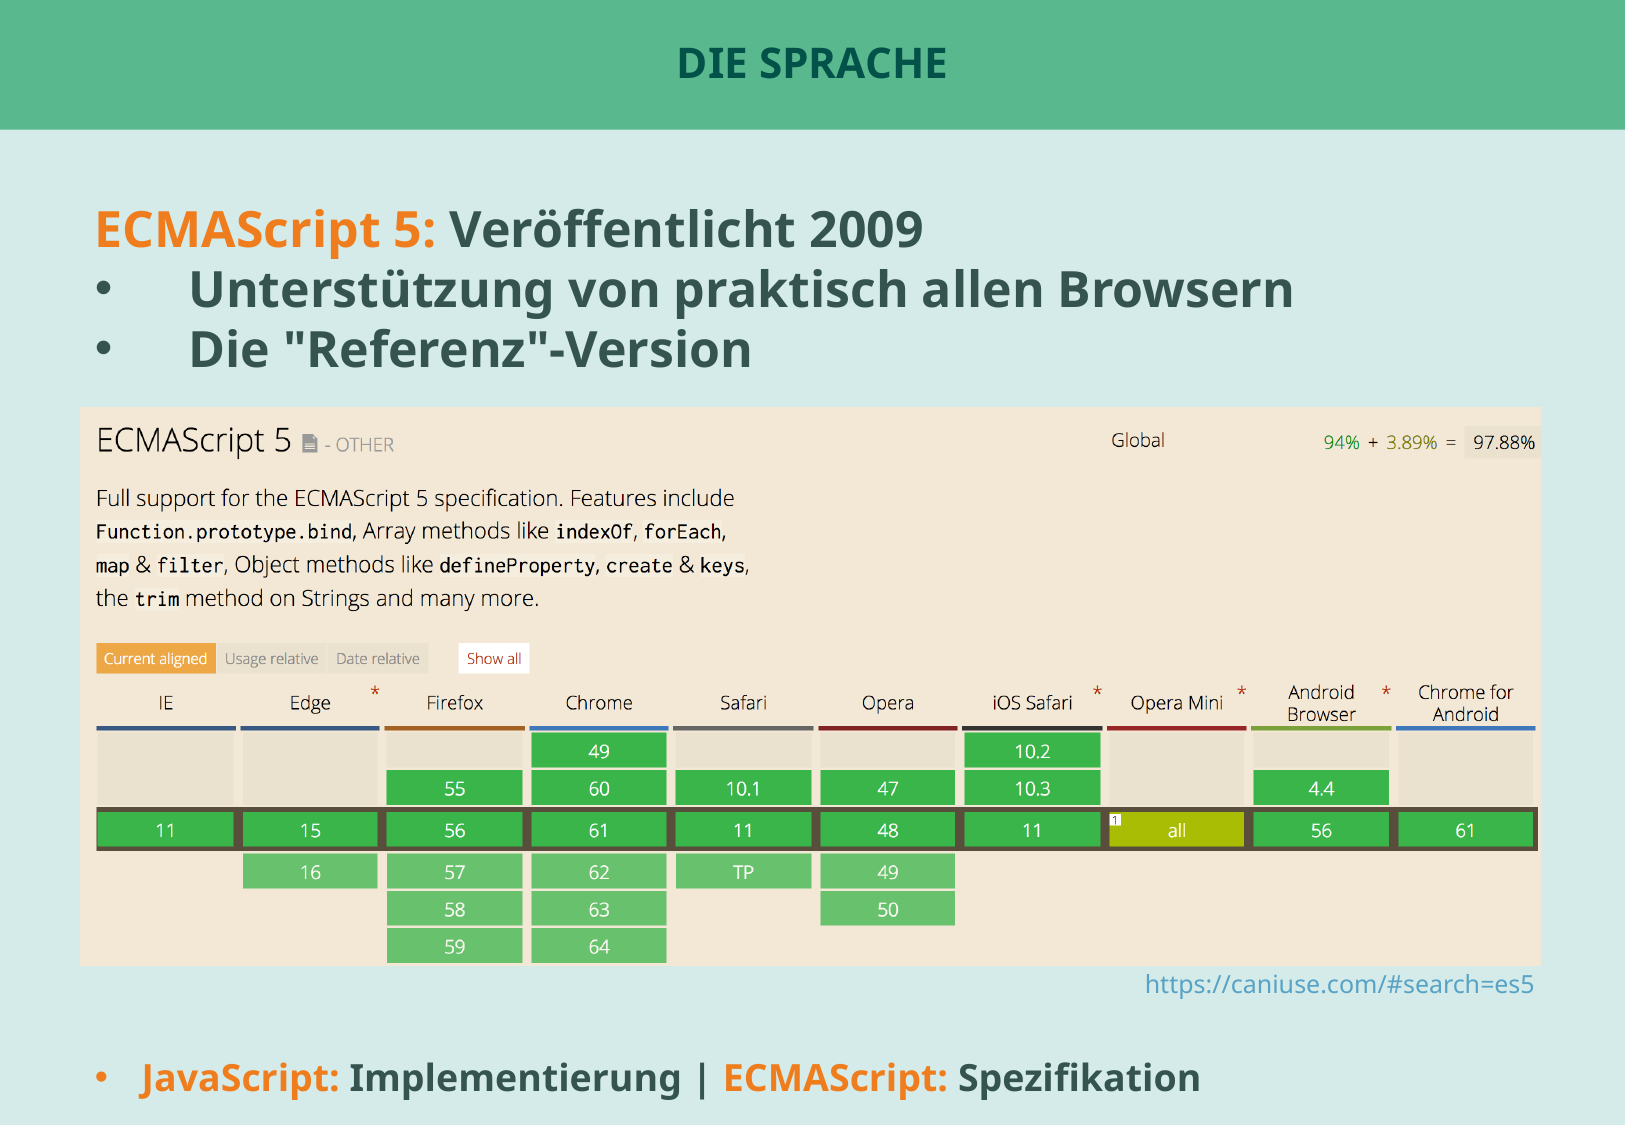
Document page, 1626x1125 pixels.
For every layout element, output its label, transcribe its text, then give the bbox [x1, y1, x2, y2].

text_box https://caniuse.com/#search=es5 [872, 961, 1550, 1006]
text_box ECMAScript 5: Veröffentlicht 2009 Unterstützung von praktisch allen Browsern Die "Referenz"-Version [79, 190, 1541, 385]
title Die Sprache [0, 0, 1625, 130]
text_box JavaScript: Implementierung | ECMAScript: Spezifikation [79, 1046, 1541, 1107]
picture [79, 407, 1541, 966]
